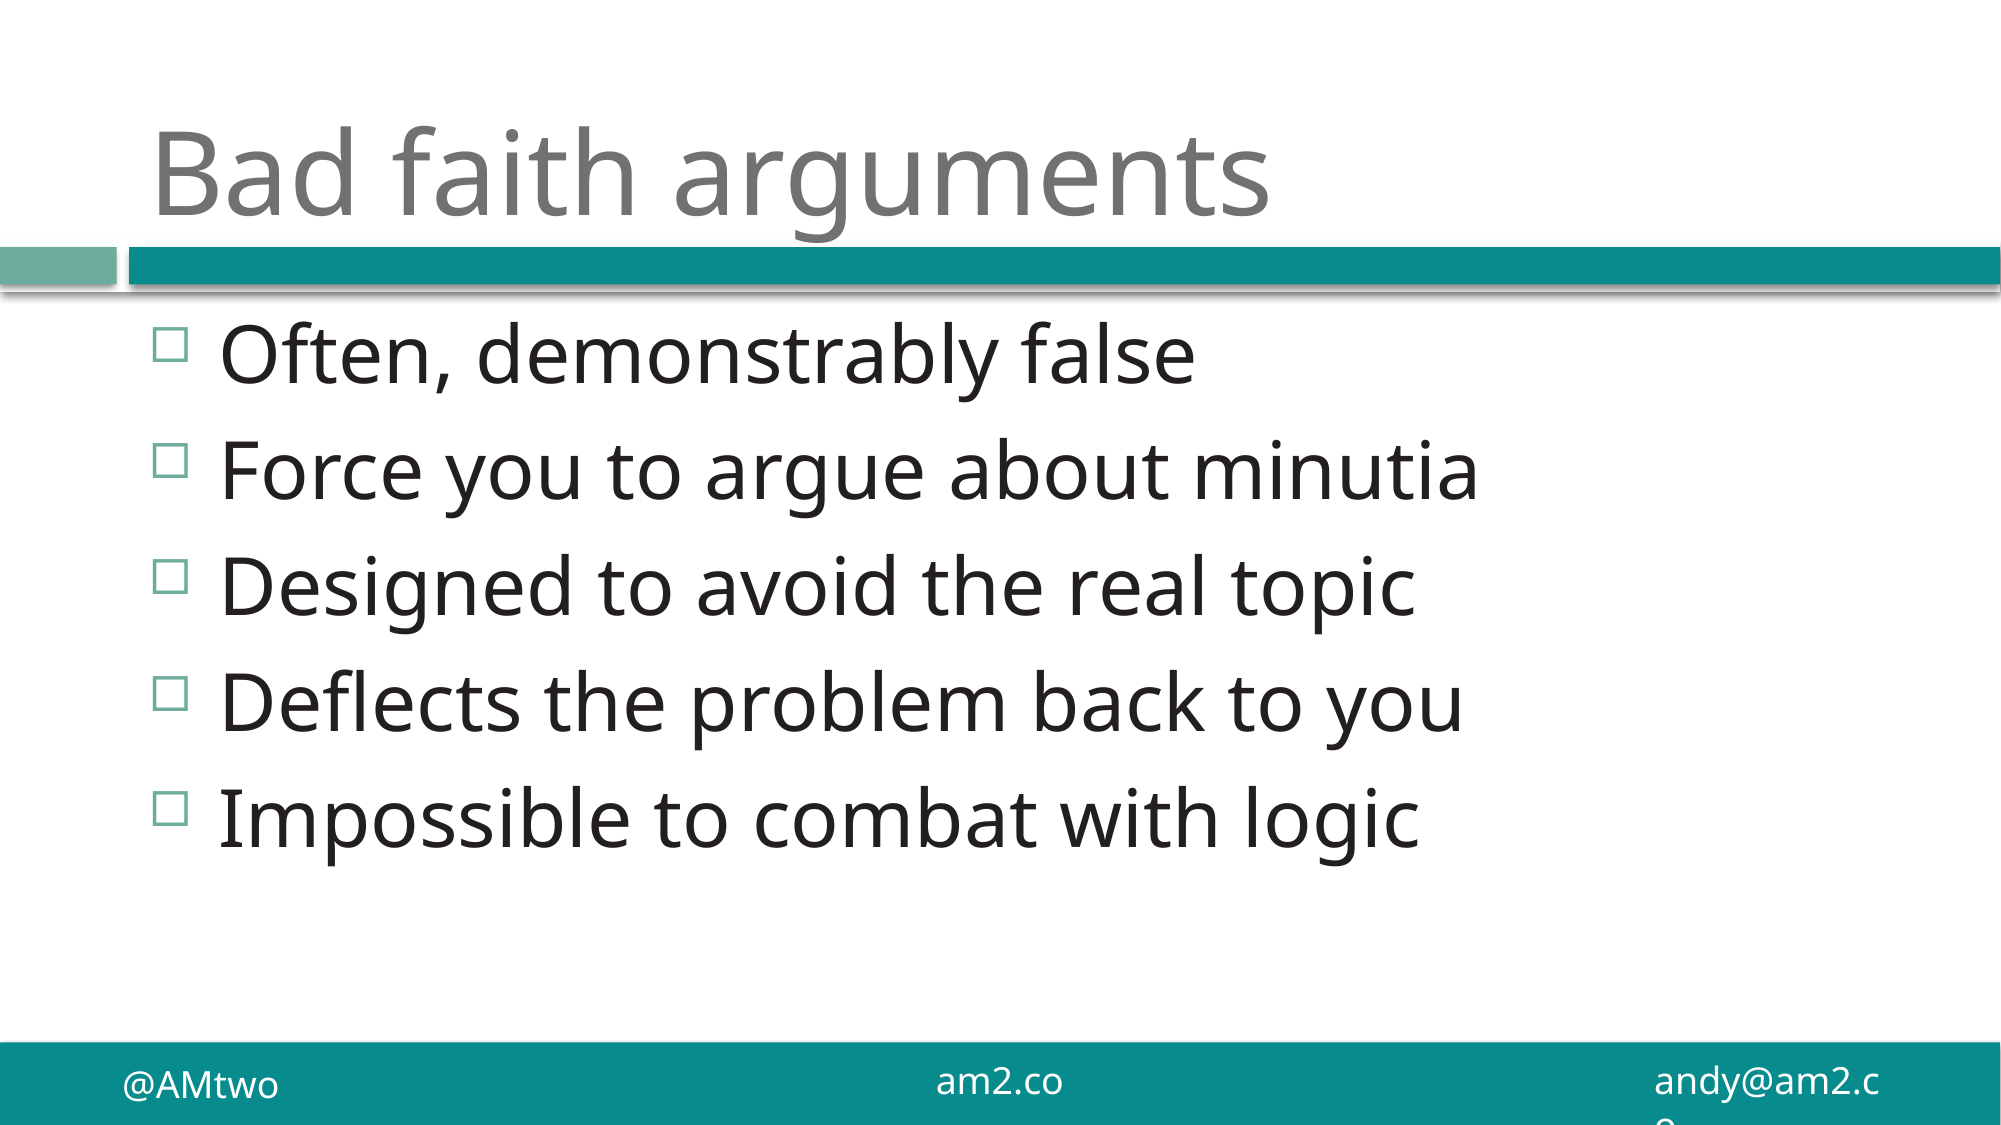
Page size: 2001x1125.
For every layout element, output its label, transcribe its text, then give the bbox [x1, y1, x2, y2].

title Bad faith arguments [133, 25, 1917, 246]
list Often, demonstrably false Force you to argue about minutia Designed to avoid the real topic Deflects the problem back to you Impossible to combat with logic [133, 295, 1918, 1028]
